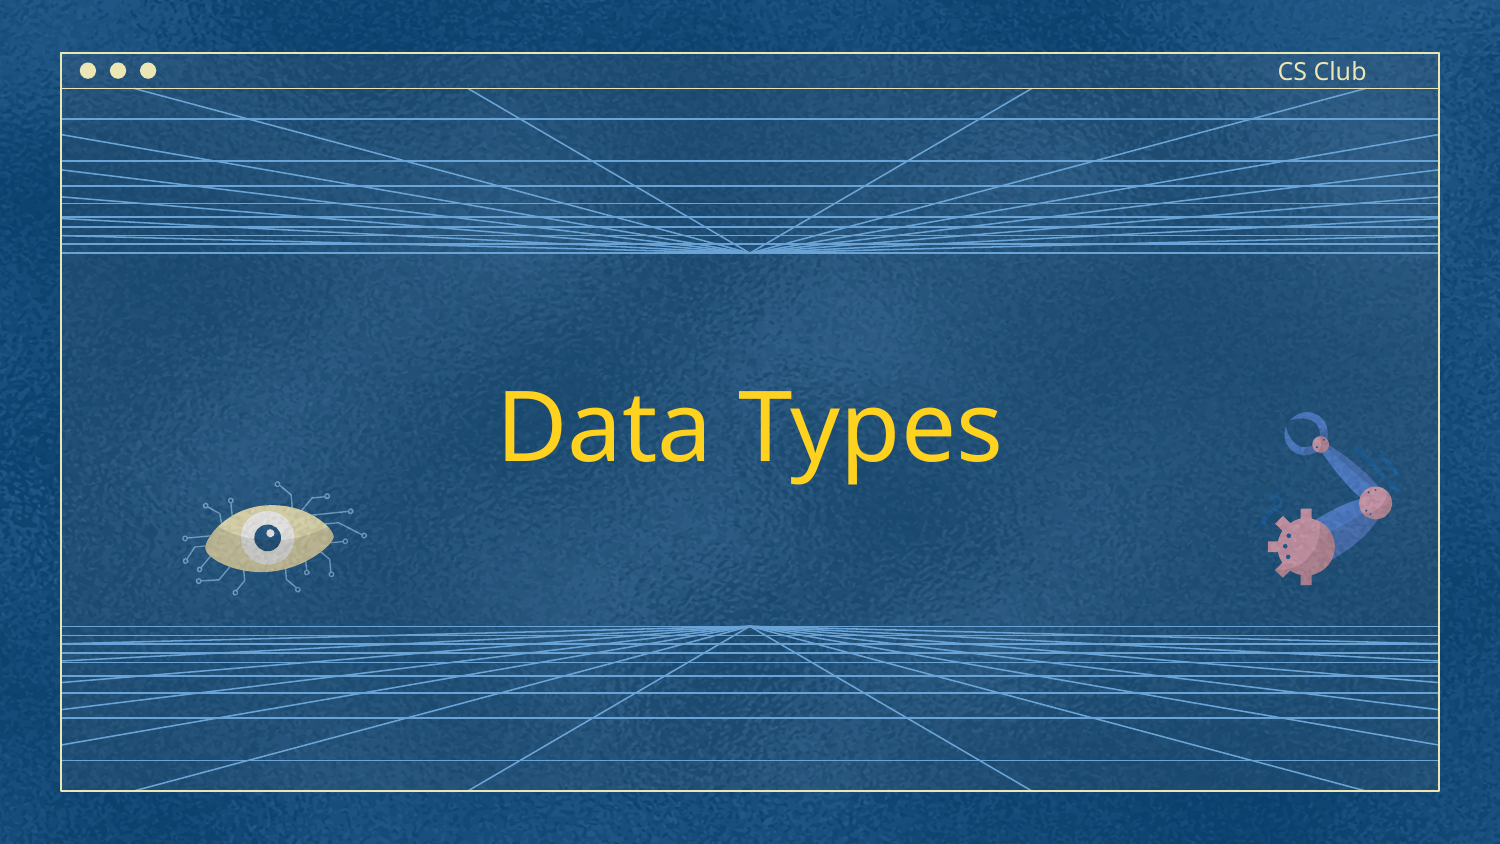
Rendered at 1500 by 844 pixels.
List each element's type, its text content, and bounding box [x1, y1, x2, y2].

title Data Types [175, 352, 1325, 491]
title CS Club [1088, 53, 1382, 89]
